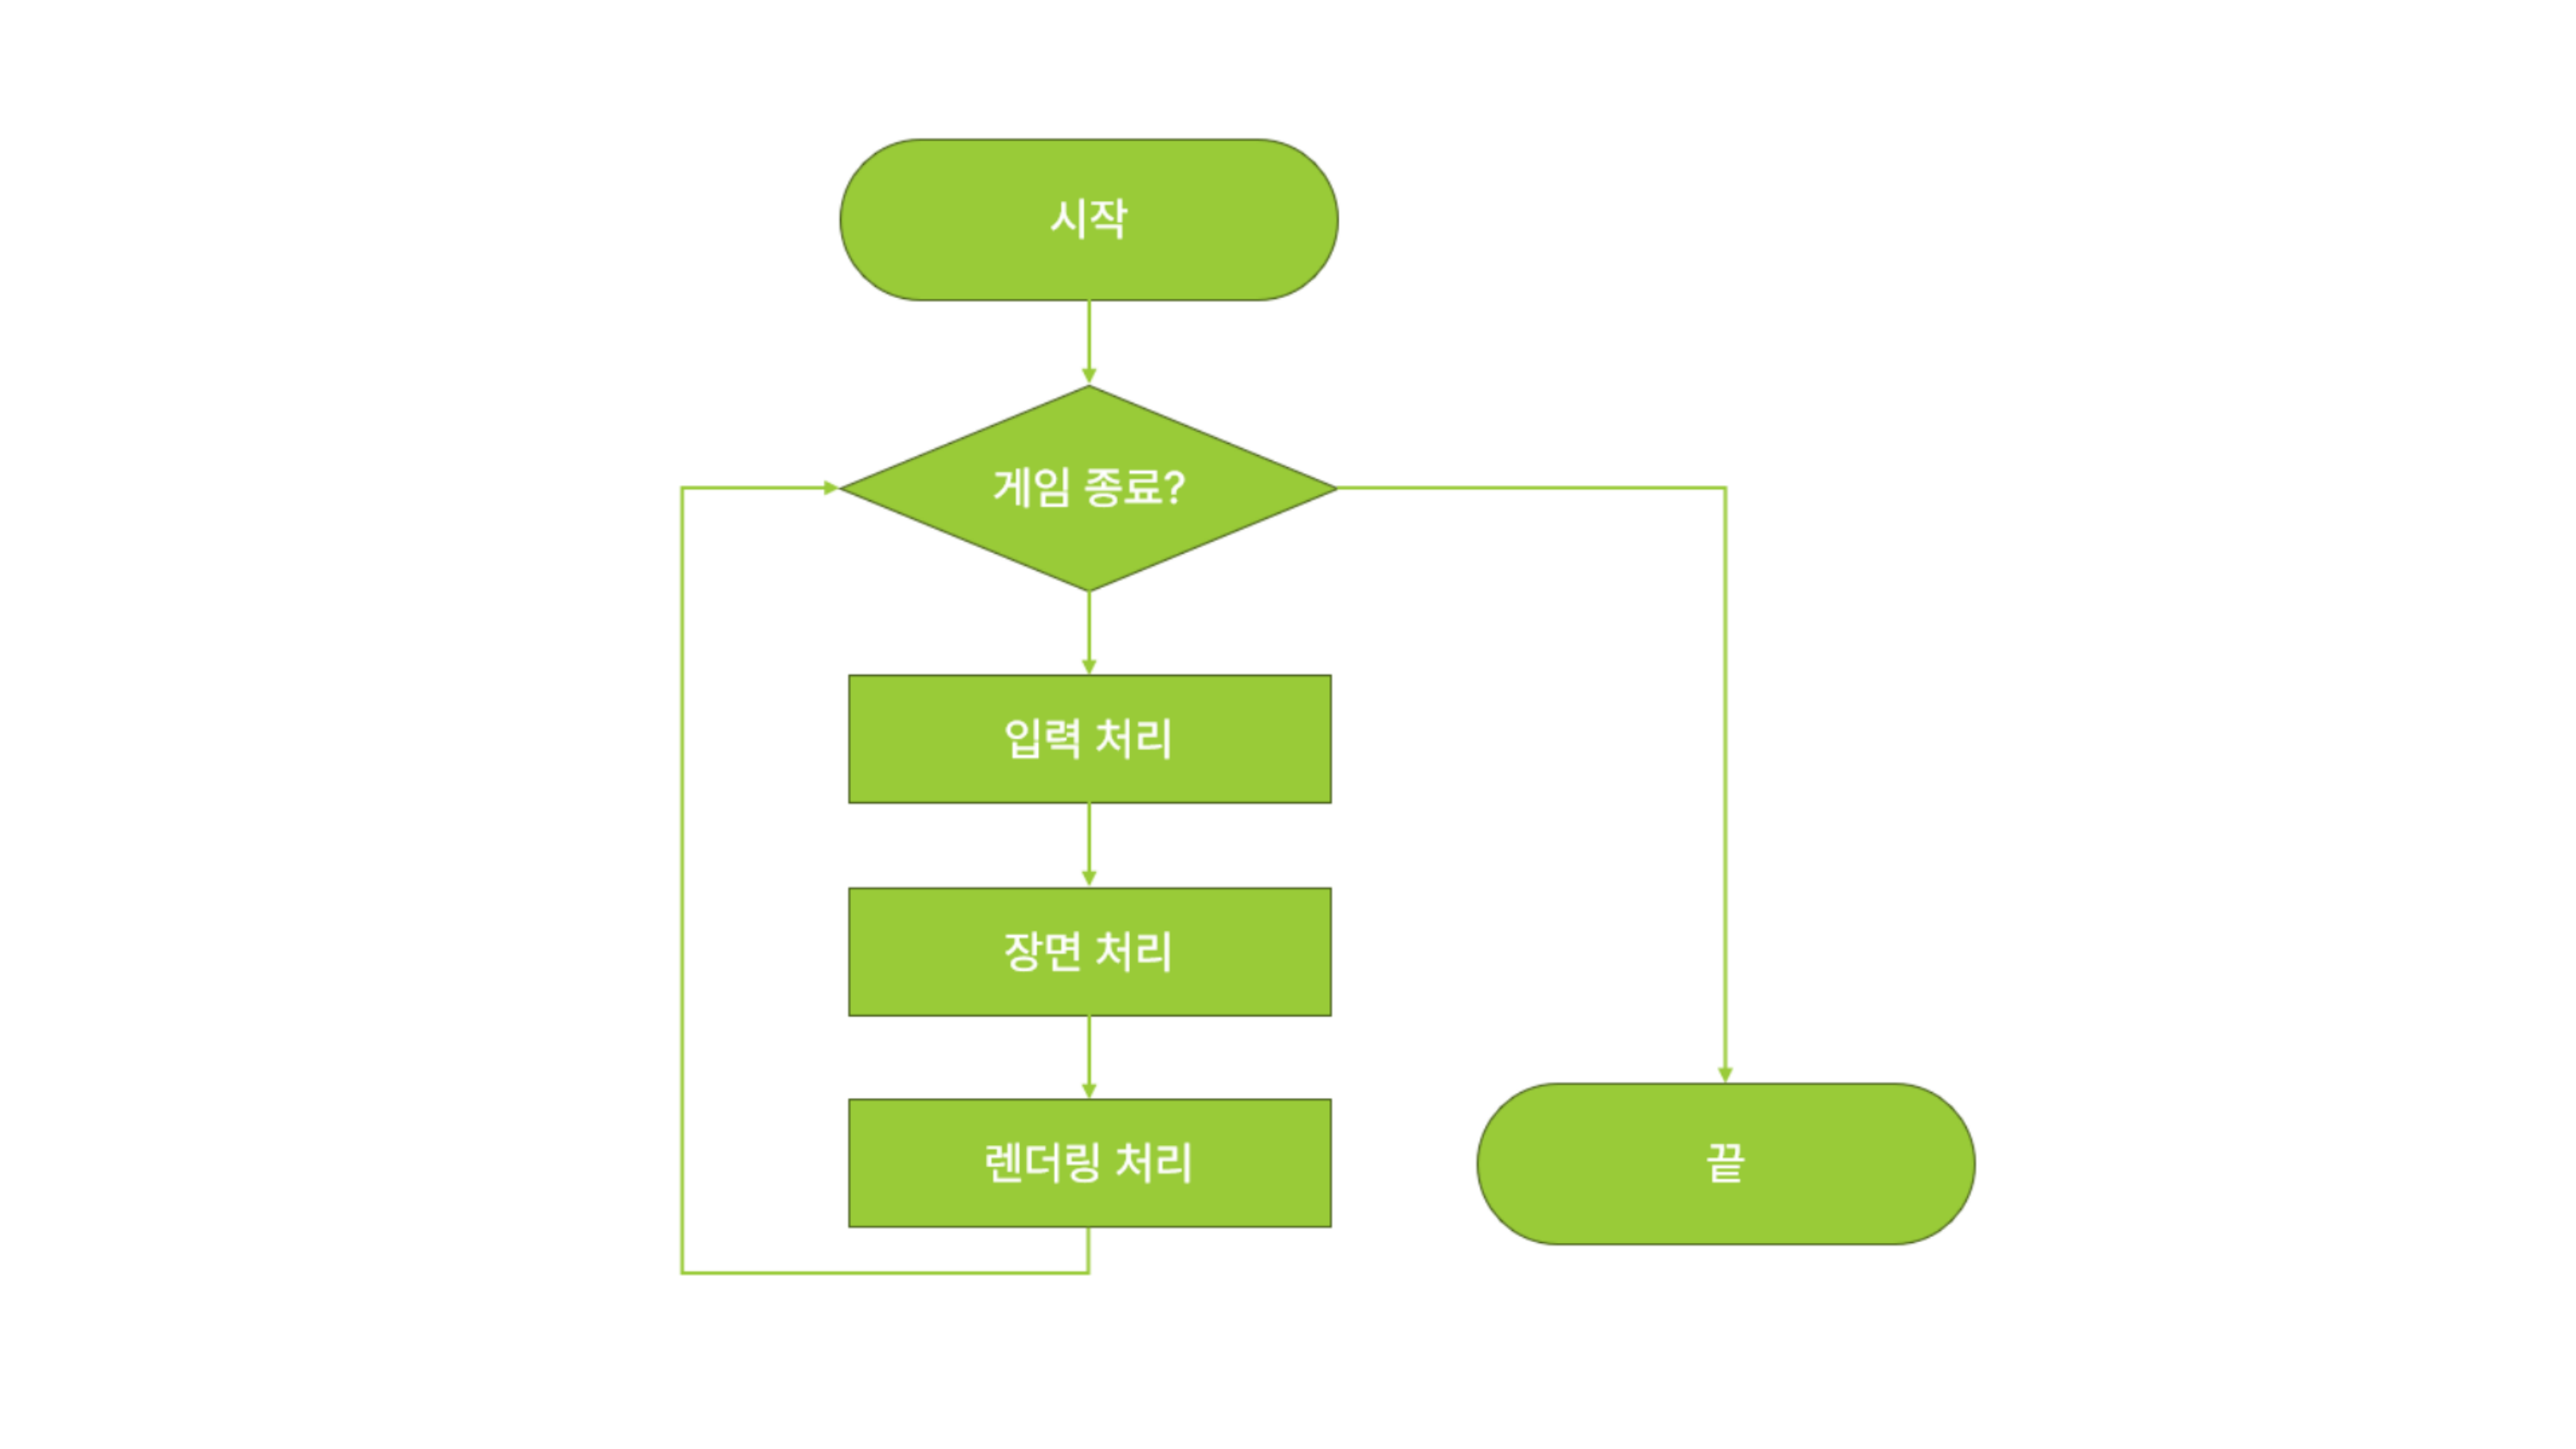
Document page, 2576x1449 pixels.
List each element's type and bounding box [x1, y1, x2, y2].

text_box [510, 89, 2066, 1359]
